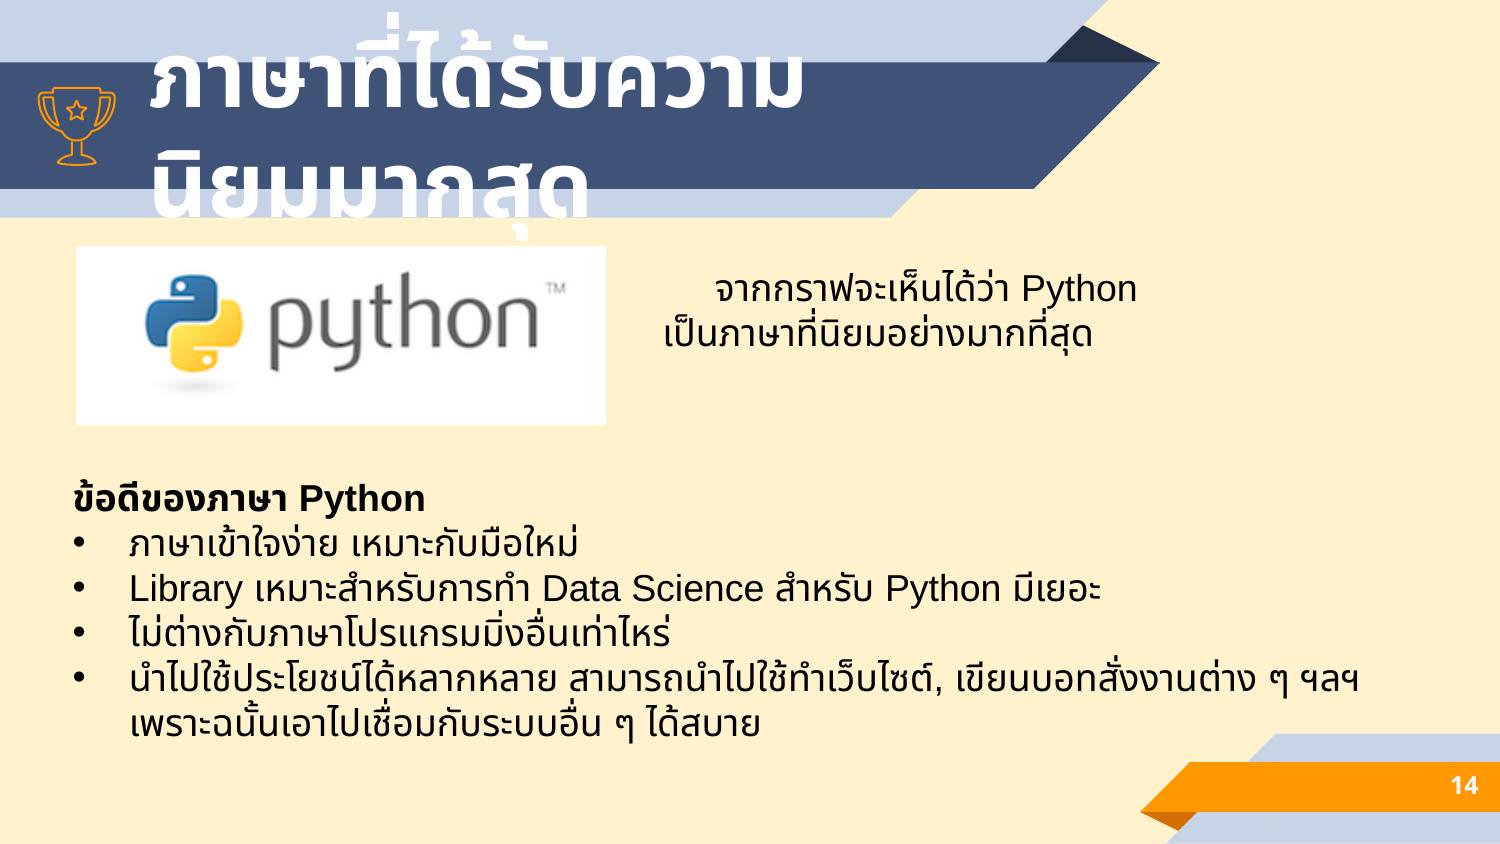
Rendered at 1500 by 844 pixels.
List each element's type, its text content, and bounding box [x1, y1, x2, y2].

text_box จากกราฟจะเห็นได้ว่า Python เป็นภาษาที่นิยมอย่างมากที่สุด [647, 256, 1219, 362]
picture [76, 246, 606, 426]
slide_number 14 [1249, 760, 1494, 813]
text_box ข้อดีของภาษา Python ภาษาเข้าใจง่าย เหมาะกับมือใหม่ Library เหมาะสำหรับการทำ Data Science สำหรับ Python มีเยอะ ไม่ต่างกับภาษาโปรแกรมมิ่งอื่นเท่าไหร่ นำไปใช้ประโยชน์ได้หลากหลาย สามารถนำไปใช้ทำเว็บไซต์, เขียนบอทสั่งงานต่าง ๆ ฯลฯ เพราะฉนั้นเอาไปเชื่อมกับระบบอื่น ๆ ได้สบาย [57, 466, 1390, 797]
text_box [38, 87, 116, 166]
title ภาษาที่ได้รับความนิยมมากสุด [133, 63, 997, 189]
